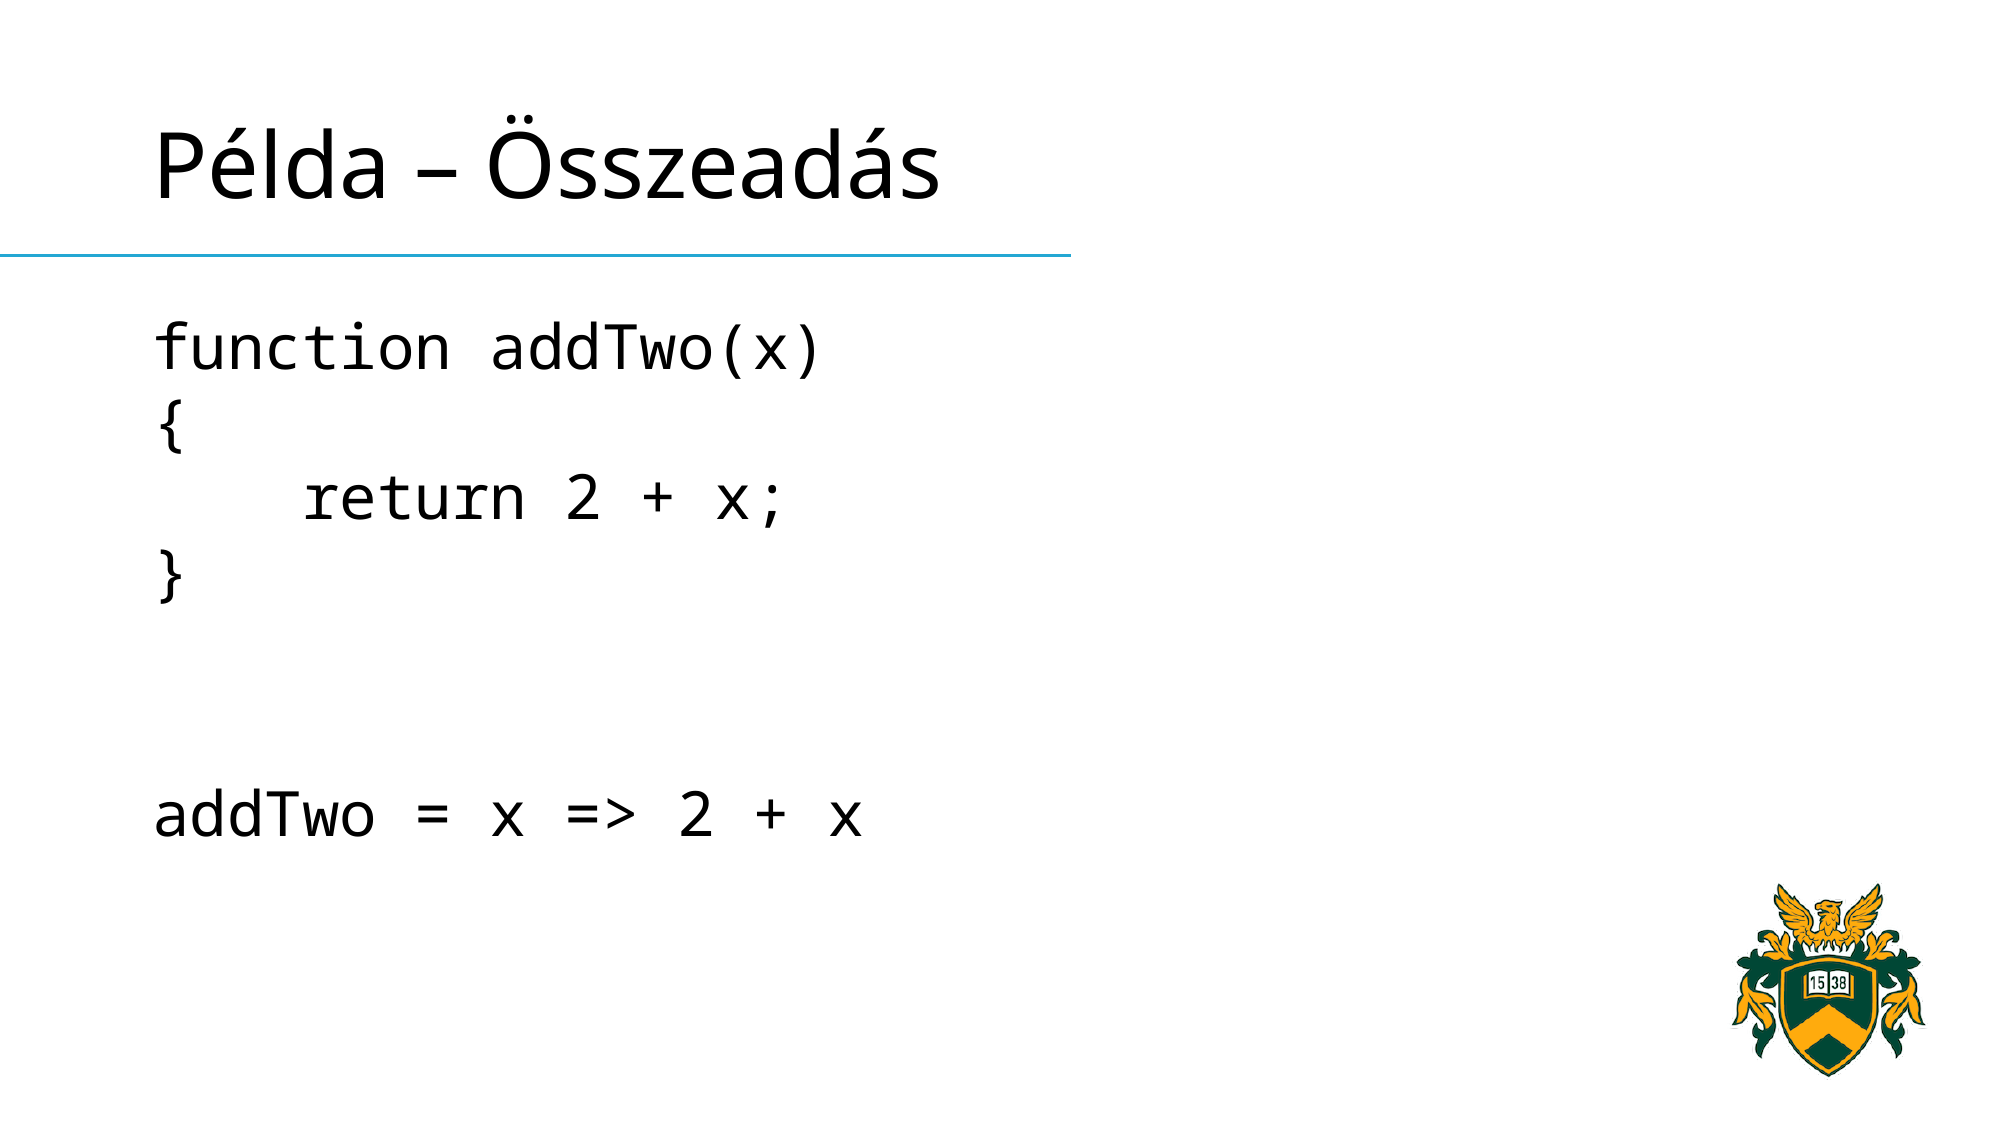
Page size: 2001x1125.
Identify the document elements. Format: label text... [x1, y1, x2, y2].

title Példa – Összeadás [137, 59, 1863, 278]
text_box addTwo = x => 2 + x [137, 766, 1734, 857]
text_box function addTwo(x) { return 2 + x; } [137, 299, 1734, 614]
picture [1727, 879, 1928, 1080]
